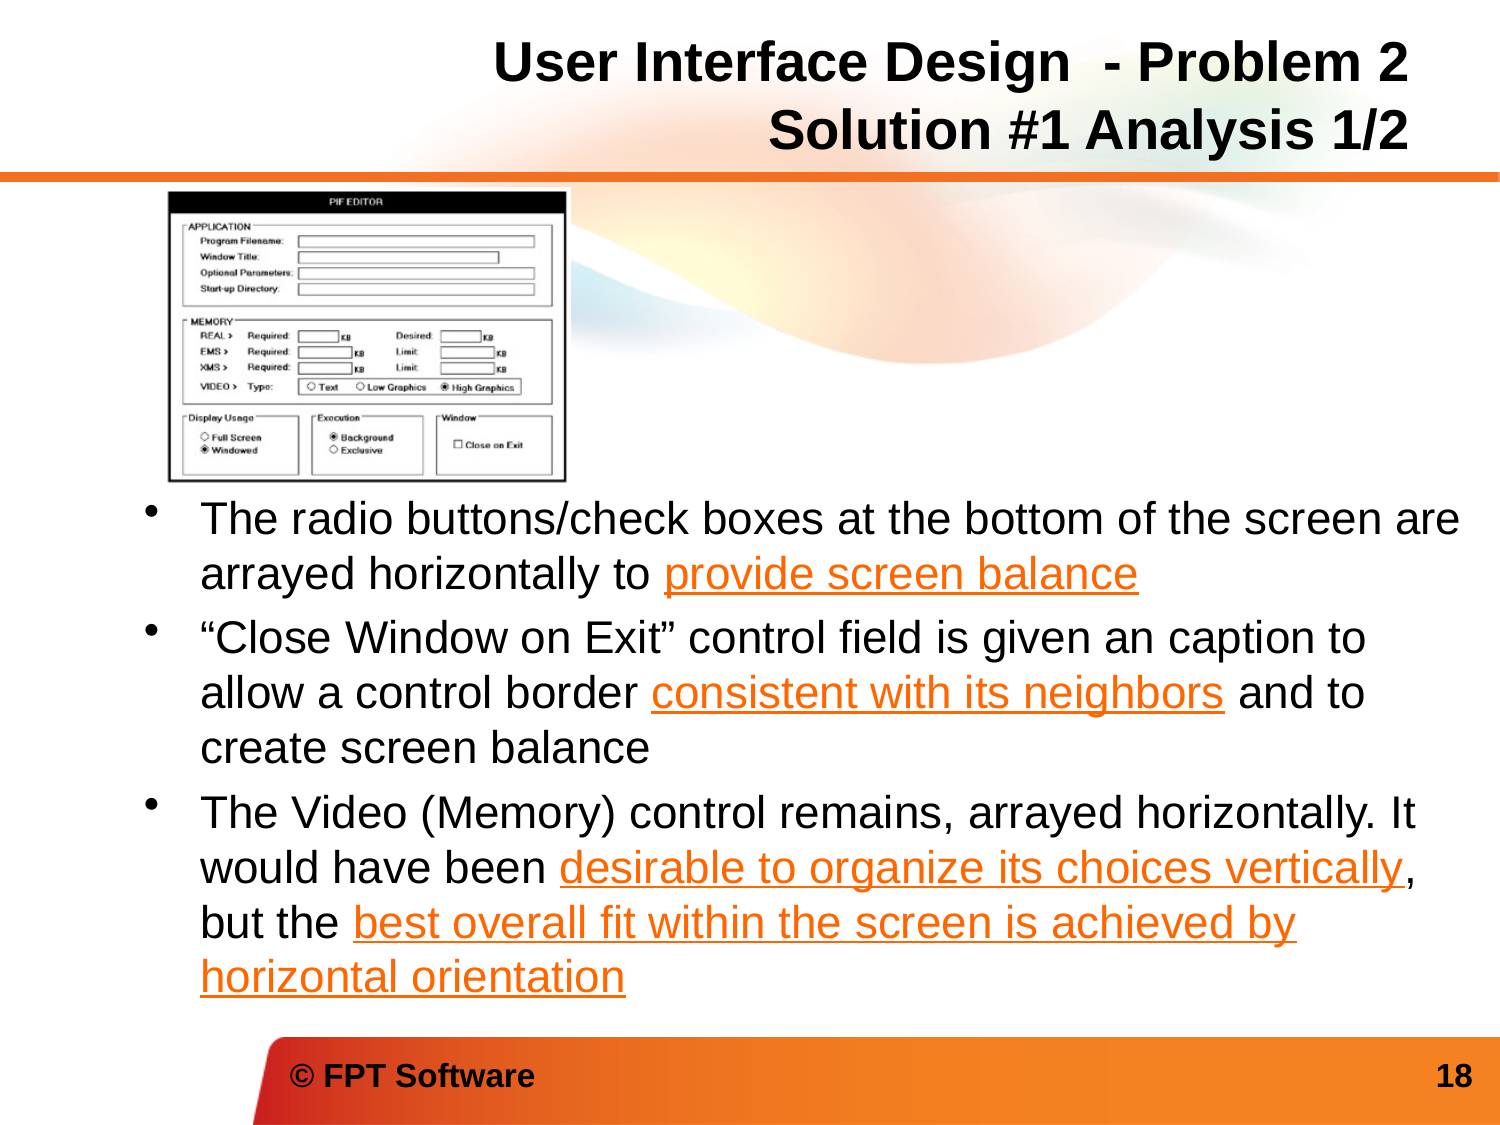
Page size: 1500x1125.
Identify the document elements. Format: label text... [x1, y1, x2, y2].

picture [253, 1037, 1500, 1125]
list The radio buttons/check boxes at the bottom of the screen are arrayed horizontally to provide screen balance “Close Window on Exit” control field is given an caption to allow a control border consistent with its neighbors and to create screen balance The Video (Memory) control remains, arrayed horizontally. It would have been desirable to organize its choices vertically, but the best overall fit within the screen is achieved by horizontal orientation [128, 481, 1479, 1032]
picture [0, 0, 1500, 481]
title User Interface Design - Problem 2 Solution #1 Analysis 1/2 [437, 24, 1425, 161]
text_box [163, 187, 571, 486]
